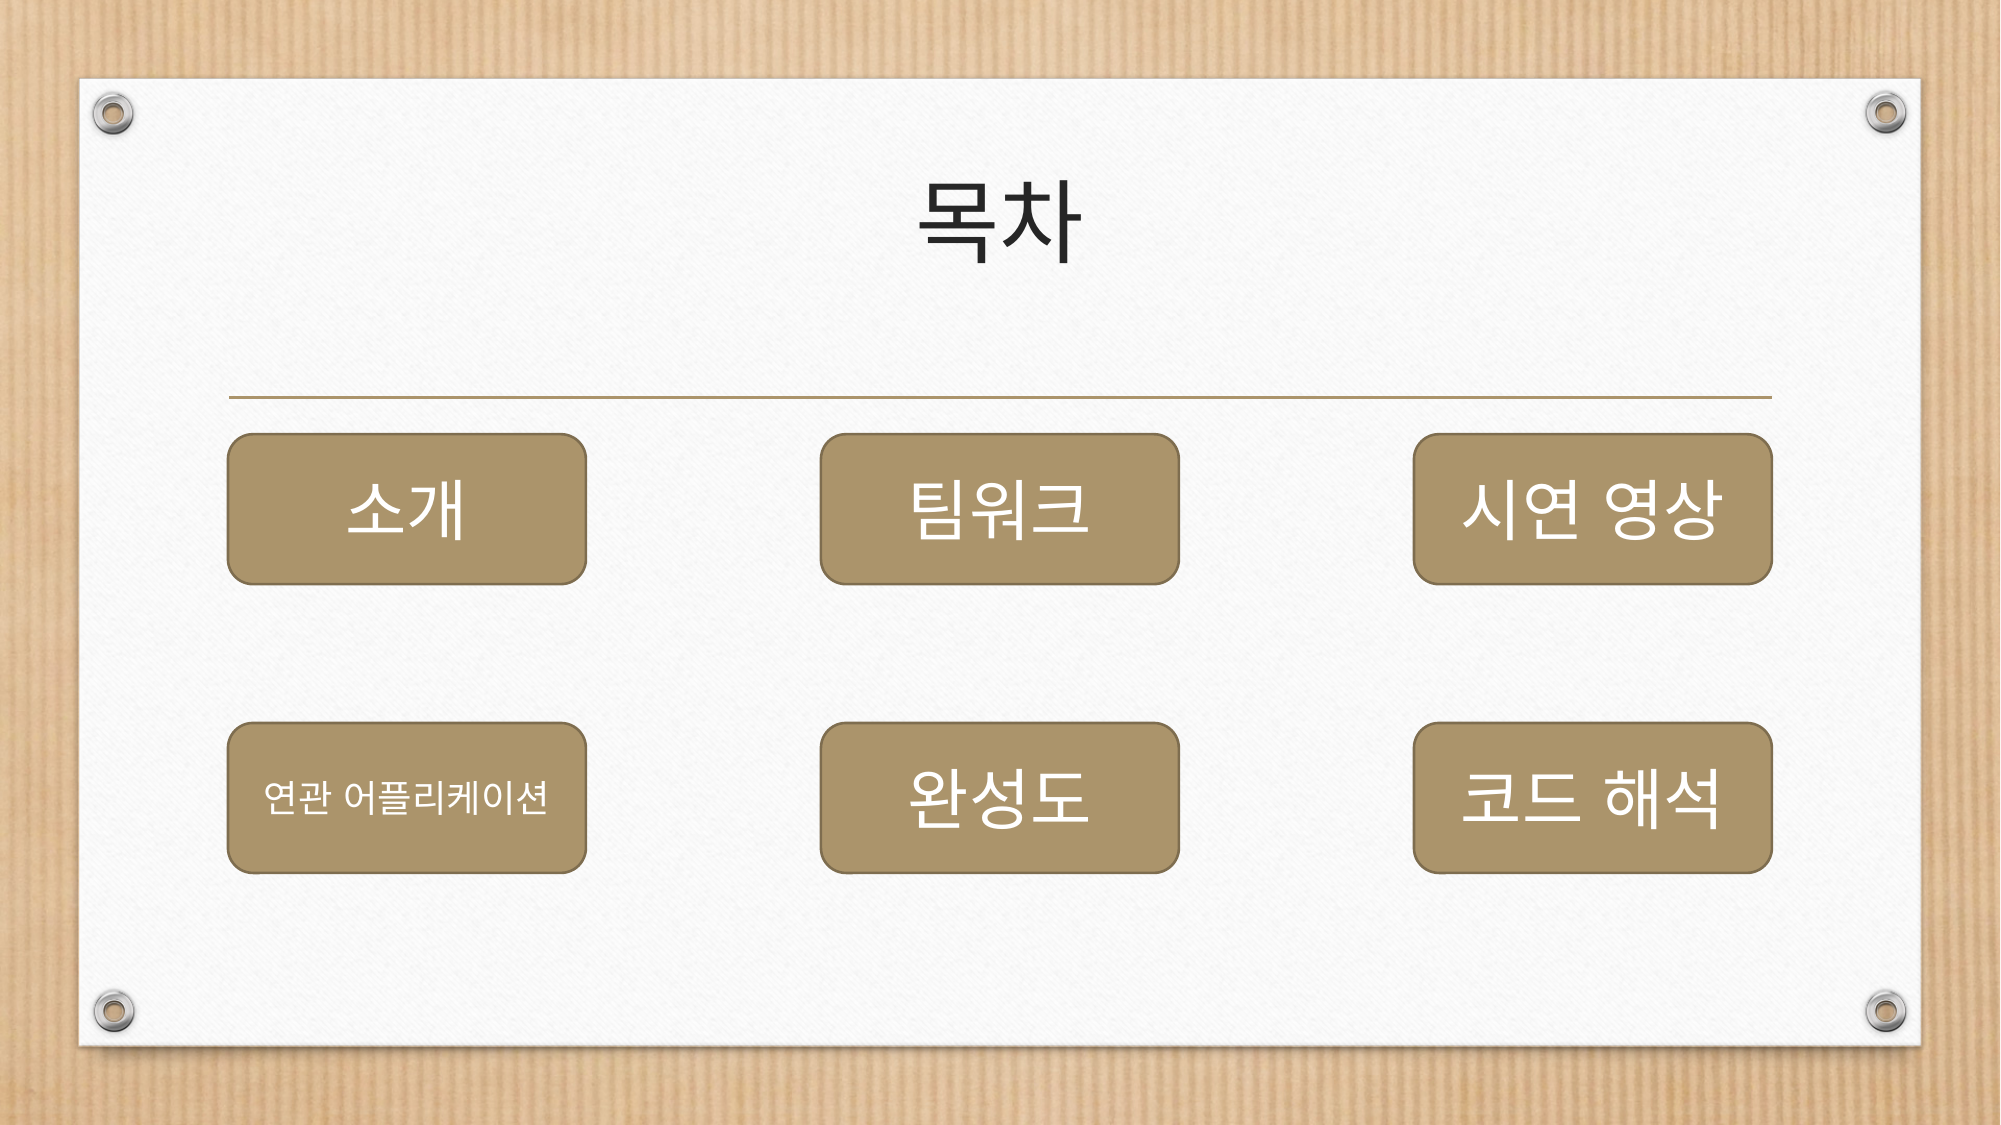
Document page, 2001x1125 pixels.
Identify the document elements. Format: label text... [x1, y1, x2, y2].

text_box 완성도 [819, 721, 1181, 875]
text_box 코드 해석 [1412, 721, 1774, 875]
text_box 소개 [226, 432, 588, 586]
text_box 시연 영상 [1412, 432, 1774, 586]
title 목차 [212, 113, 1788, 327]
picture [0, 0, 2001, 1125]
text_box 연관 어플리케이션 [226, 721, 588, 875]
text_box 팀워크 [819, 432, 1181, 586]
